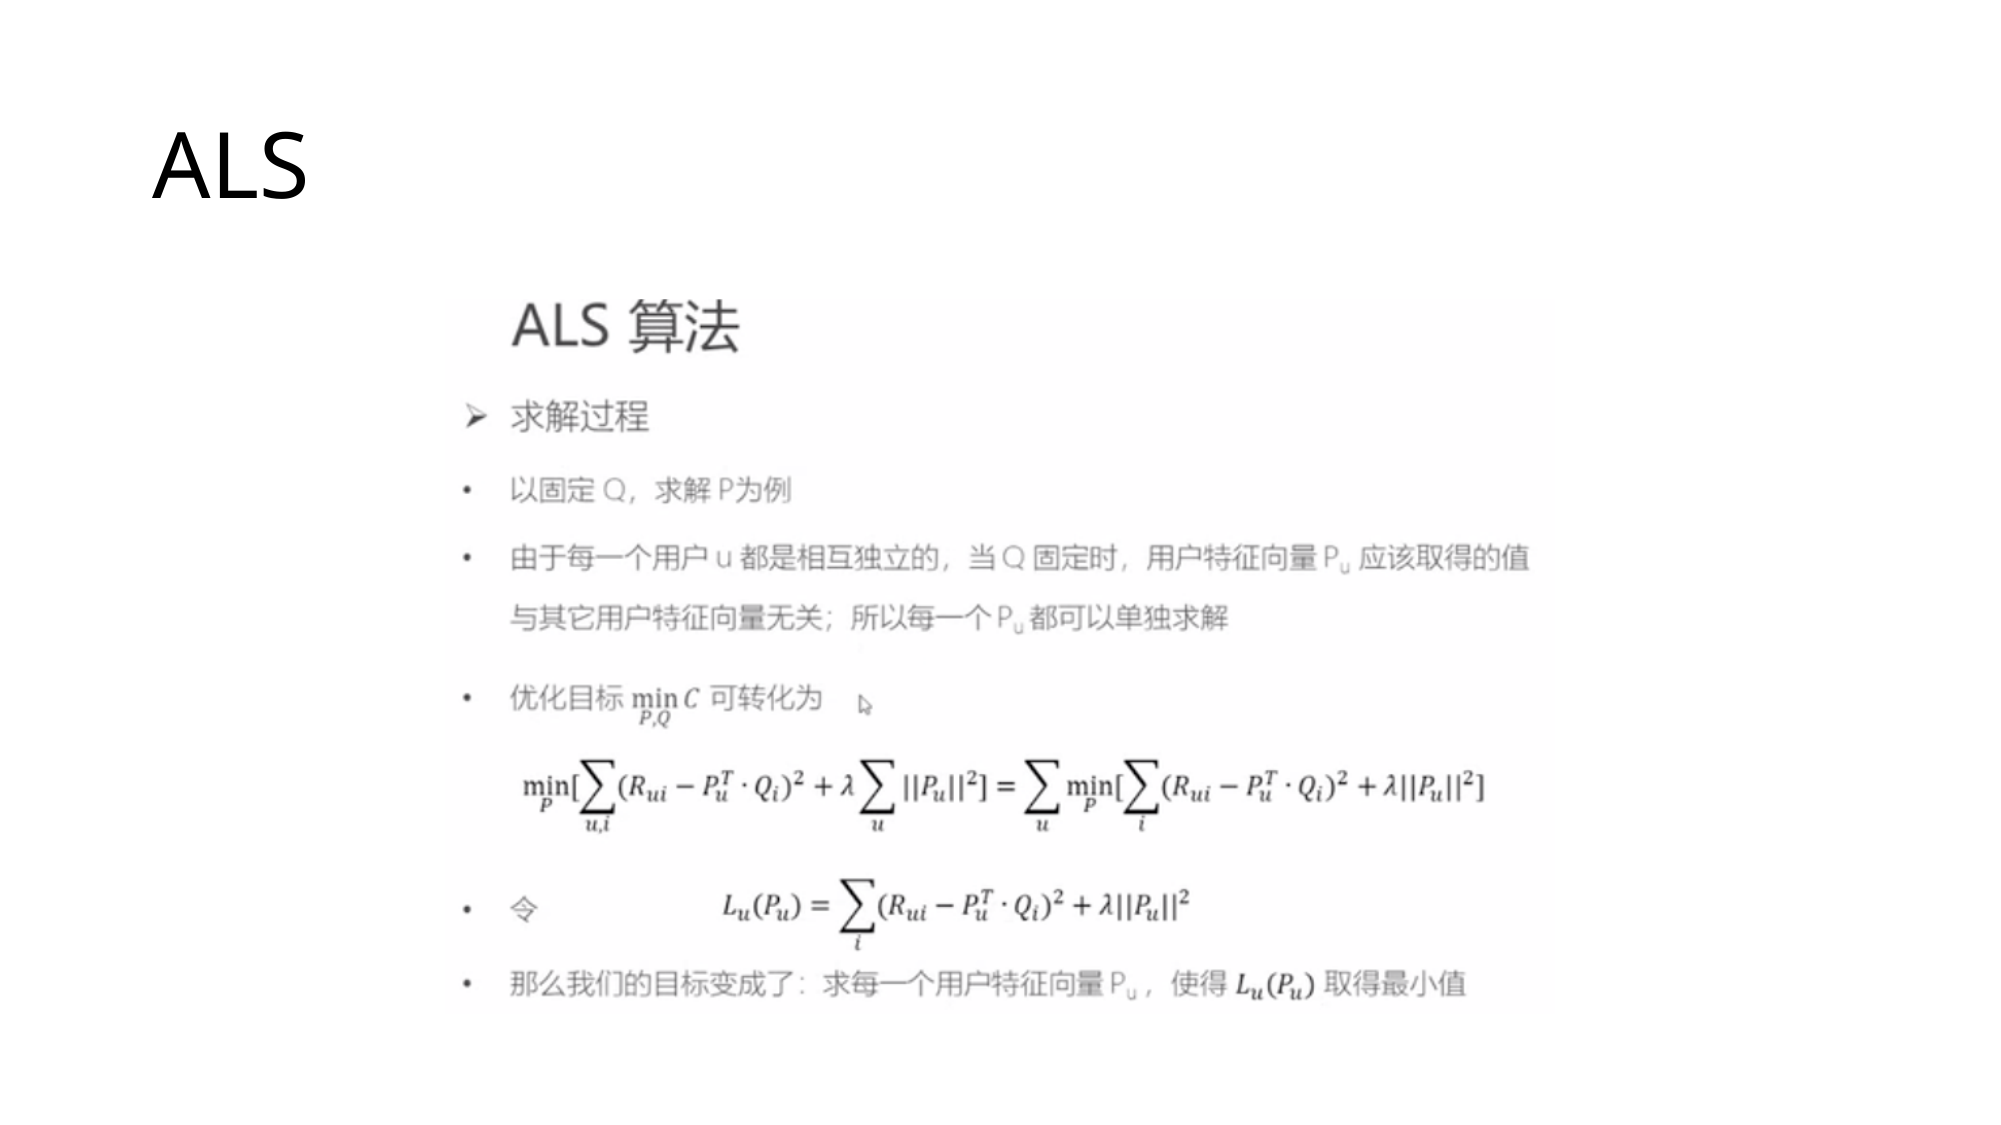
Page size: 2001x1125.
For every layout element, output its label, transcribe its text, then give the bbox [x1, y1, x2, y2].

title ALS [137, 59, 1863, 278]
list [445, 299, 1555, 1014]
